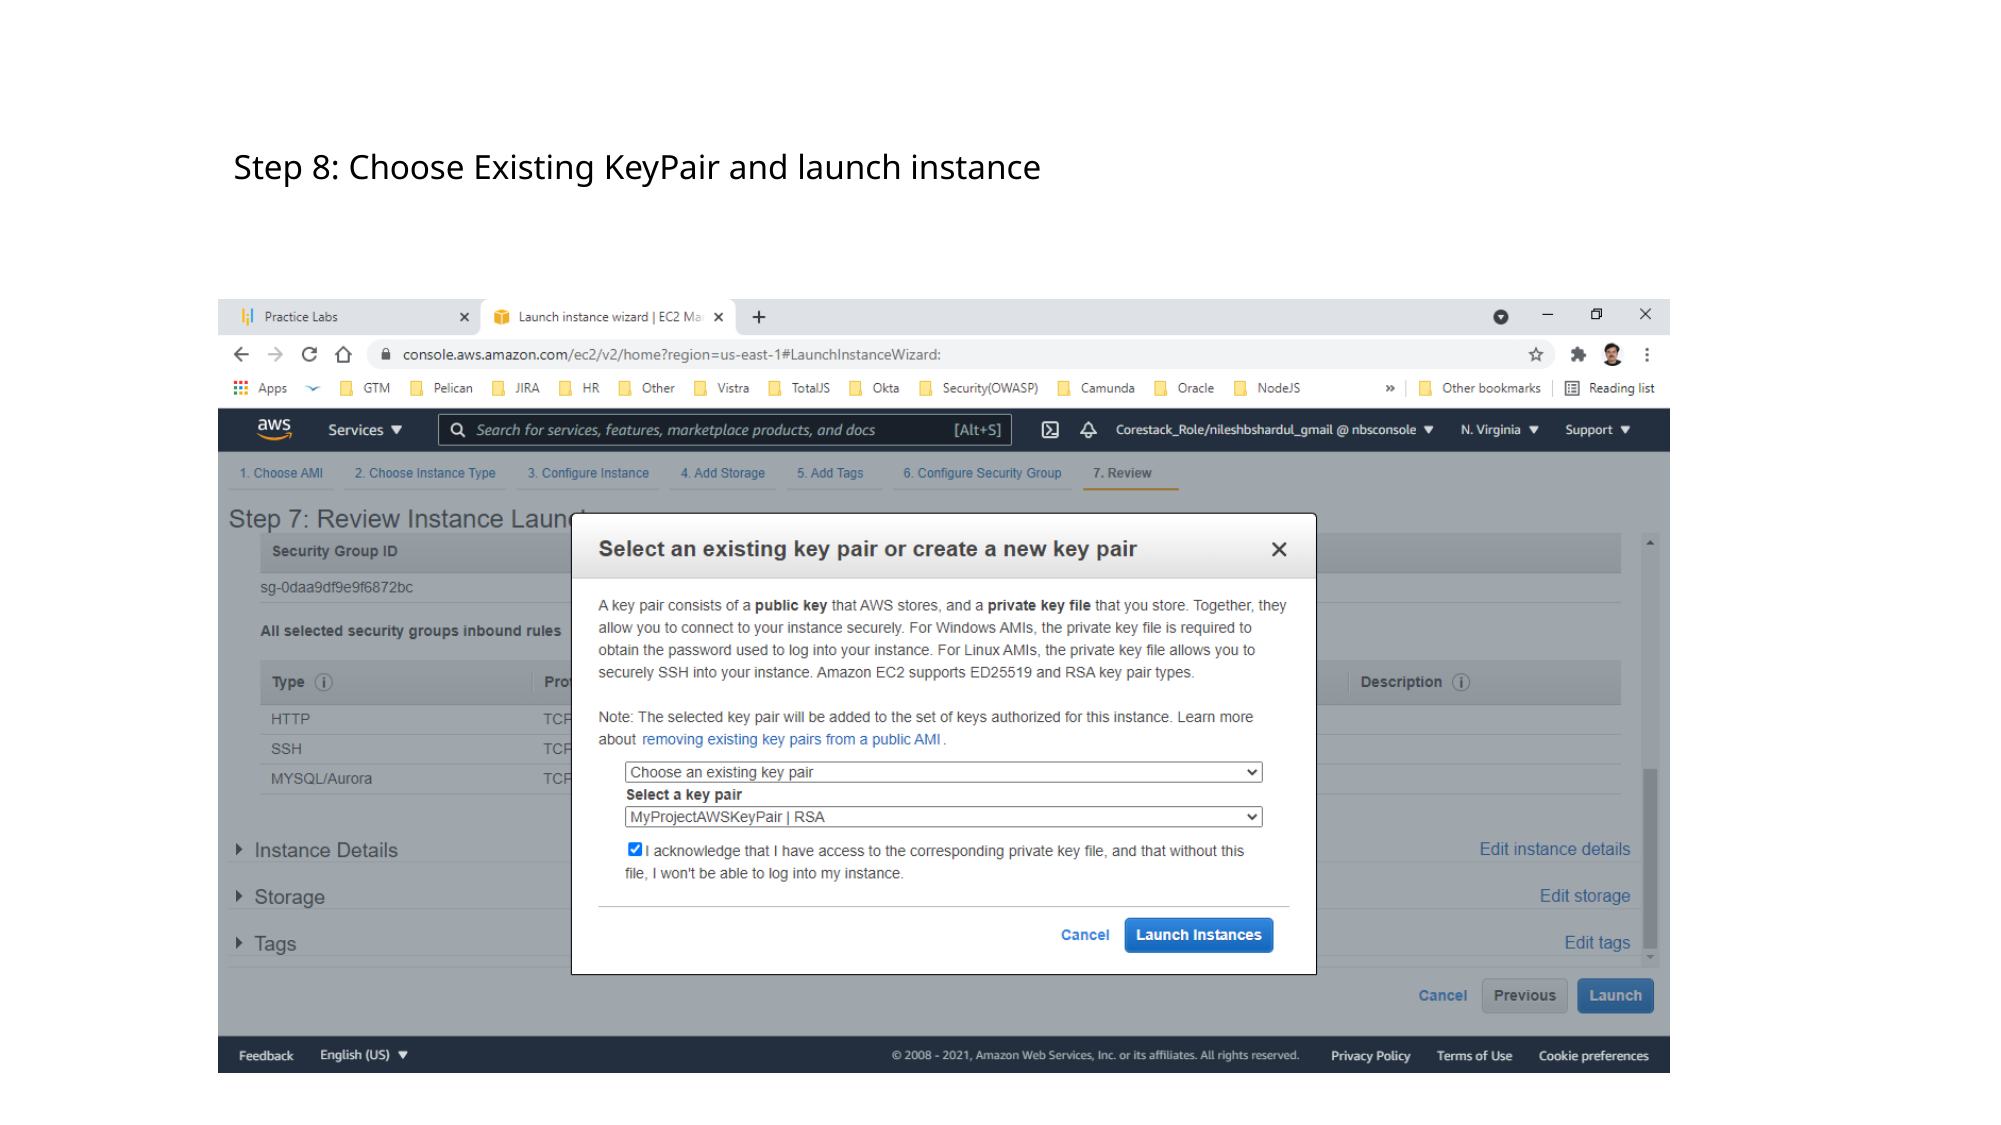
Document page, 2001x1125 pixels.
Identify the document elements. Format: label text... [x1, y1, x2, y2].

title Step 8: Choose Existing KeyPair and launch instance [218, 59, 1863, 278]
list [218, 299, 1670, 1073]
